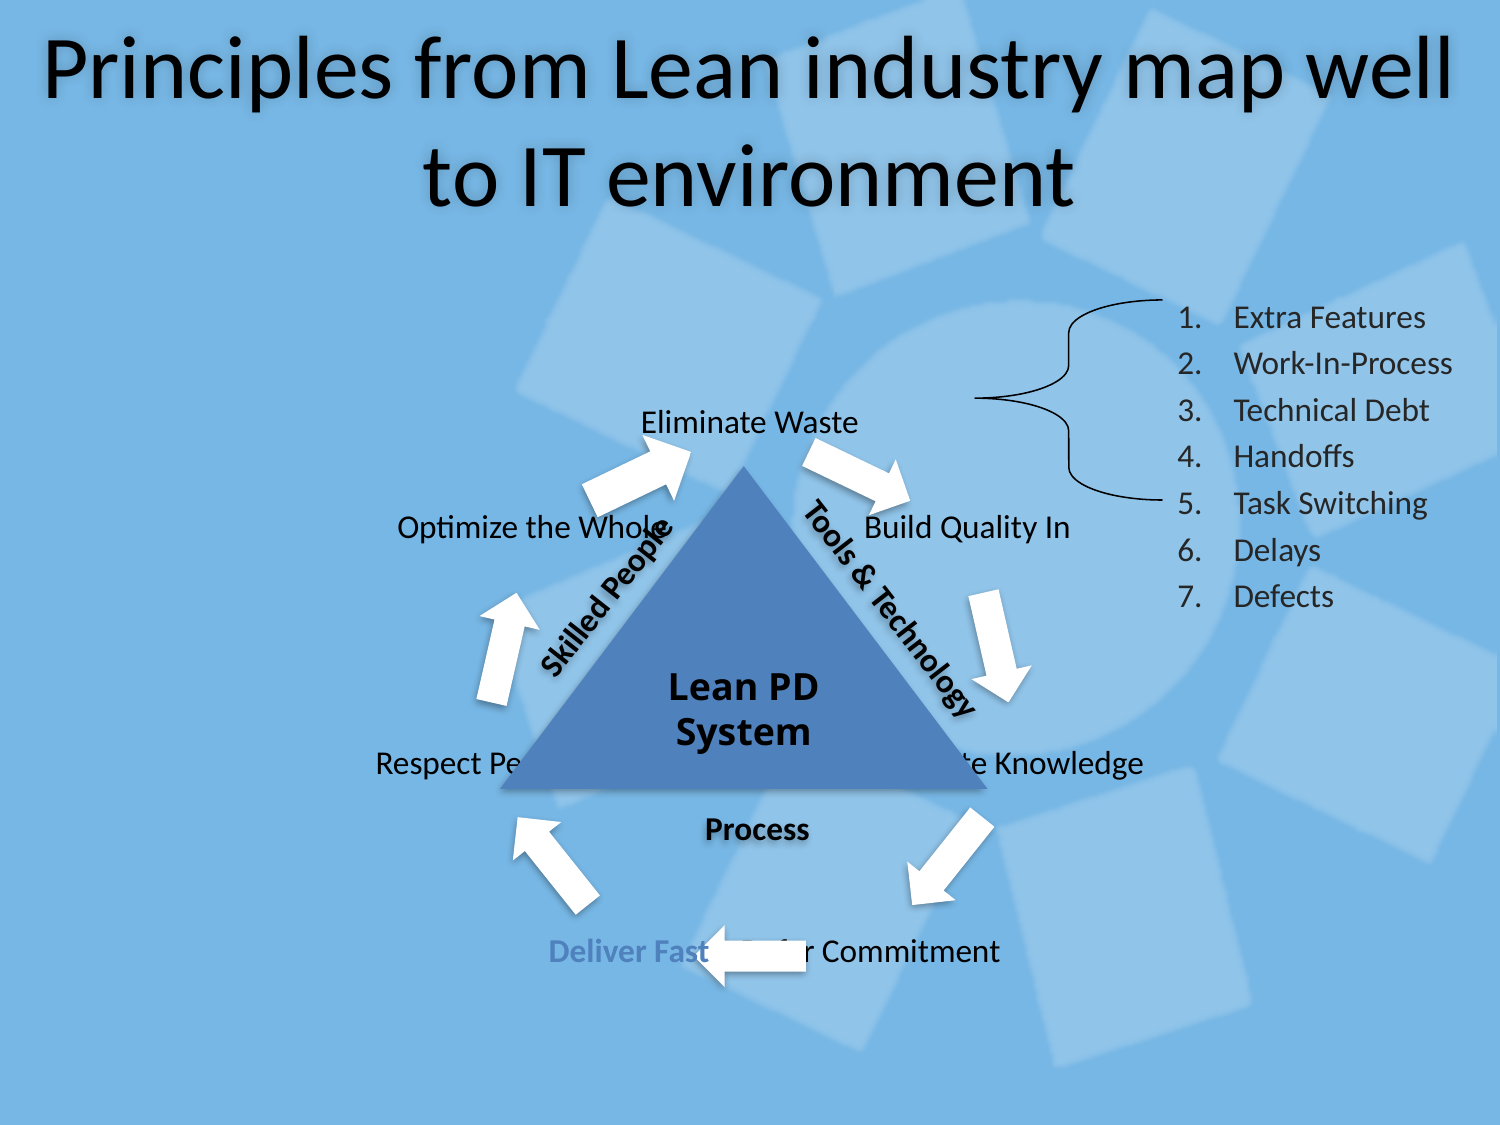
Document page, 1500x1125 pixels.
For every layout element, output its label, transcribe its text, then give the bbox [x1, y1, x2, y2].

text_box Extra Features Work-In-Process Technical Debt Handoffs Task Switching Delays Defects [1162, 287, 1488, 663]
text_box [1068, 299, 1163, 330]
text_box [499, 362, 988, 856]
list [74, 332, 1426, 1076]
title Principles from Lean industry map well to IT environment [0, 0, 1500, 233]
